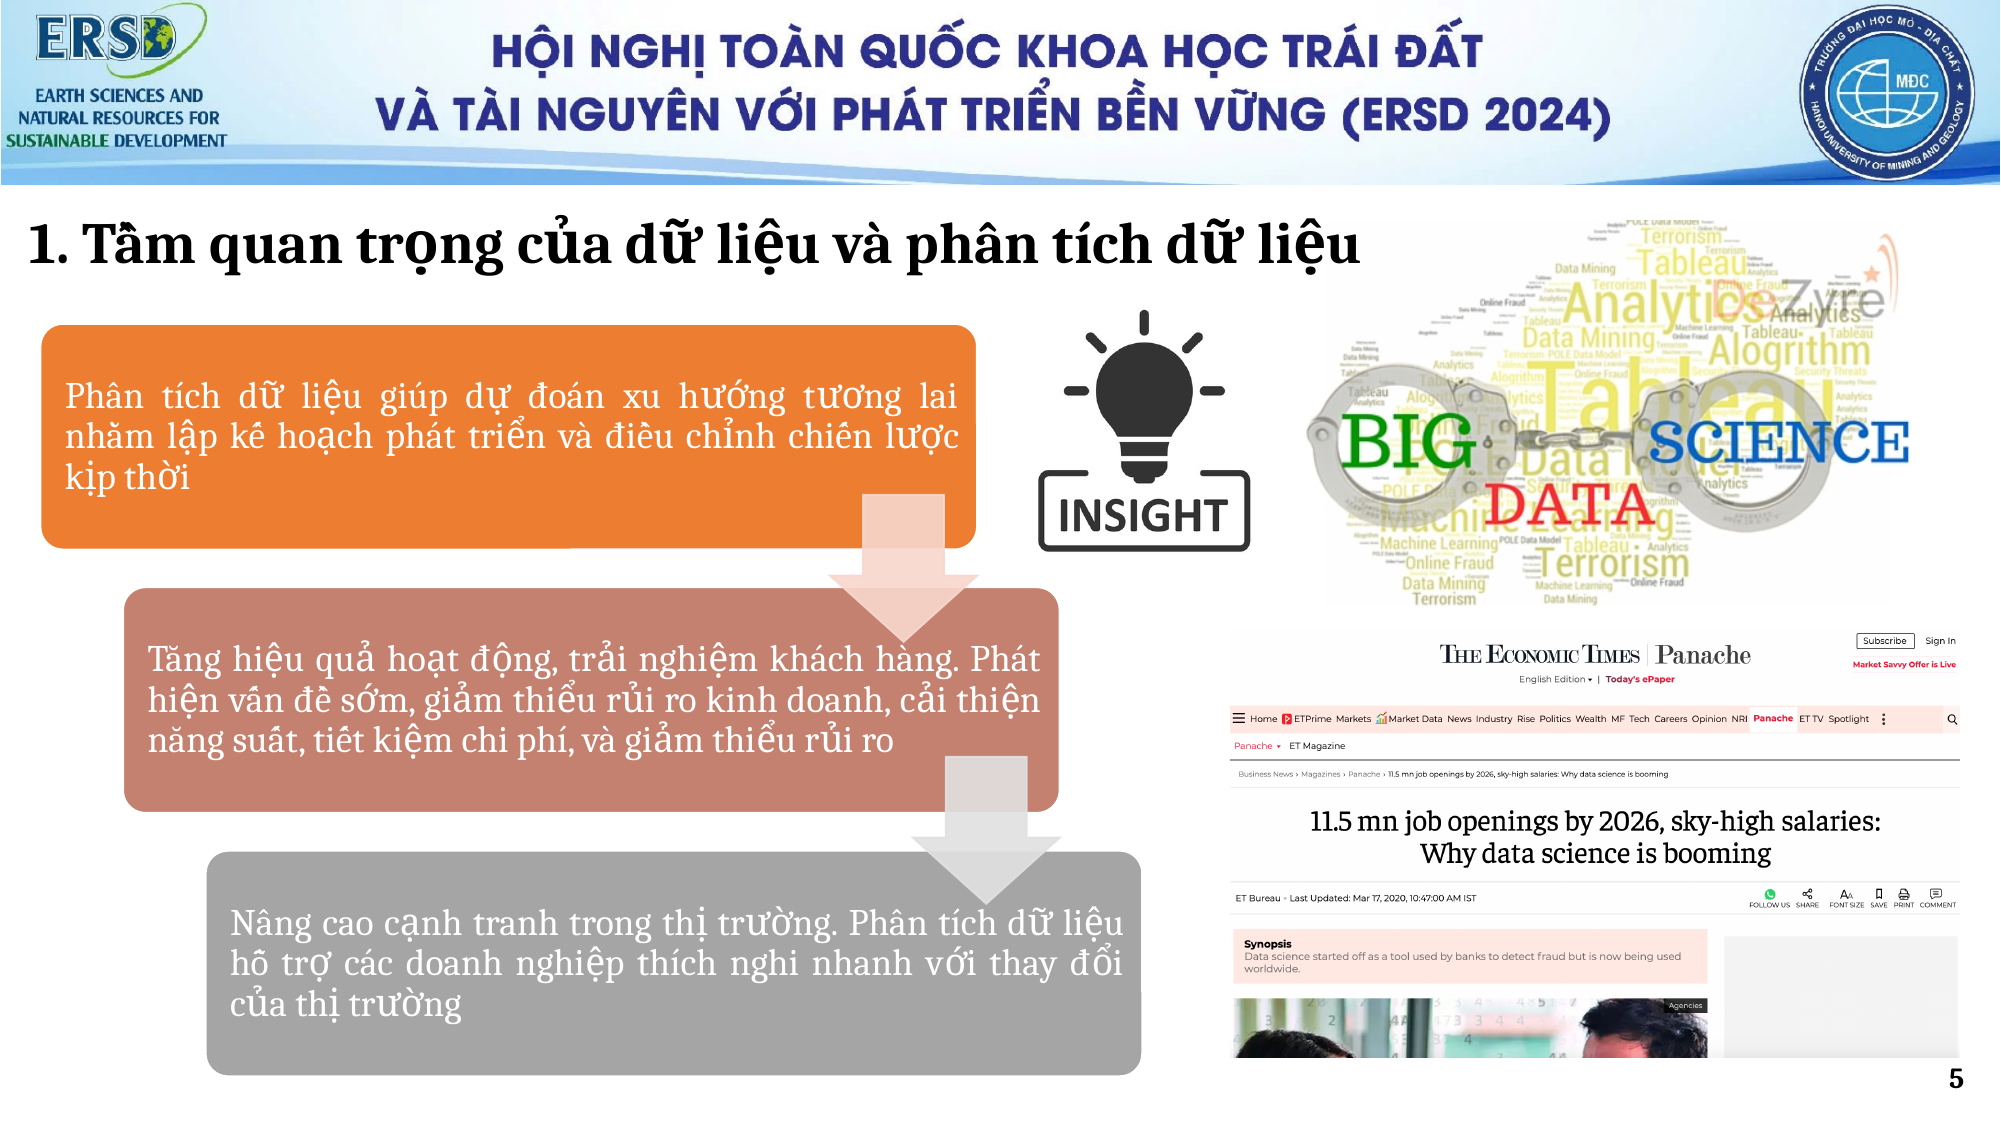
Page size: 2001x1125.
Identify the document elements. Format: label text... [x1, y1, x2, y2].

text_box 1. Tầm quan trọng của dữ liệu và phân tích dữ liệu [0, 197, 1788, 283]
picture [1, 0, 2000, 185]
picture [1025, 305, 1260, 556]
picture [1230, 628, 1960, 1058]
slide_number 5 [1529, 1046, 1980, 1107]
picture [1286, 220, 1929, 606]
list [40, 323, 1143, 1077]
